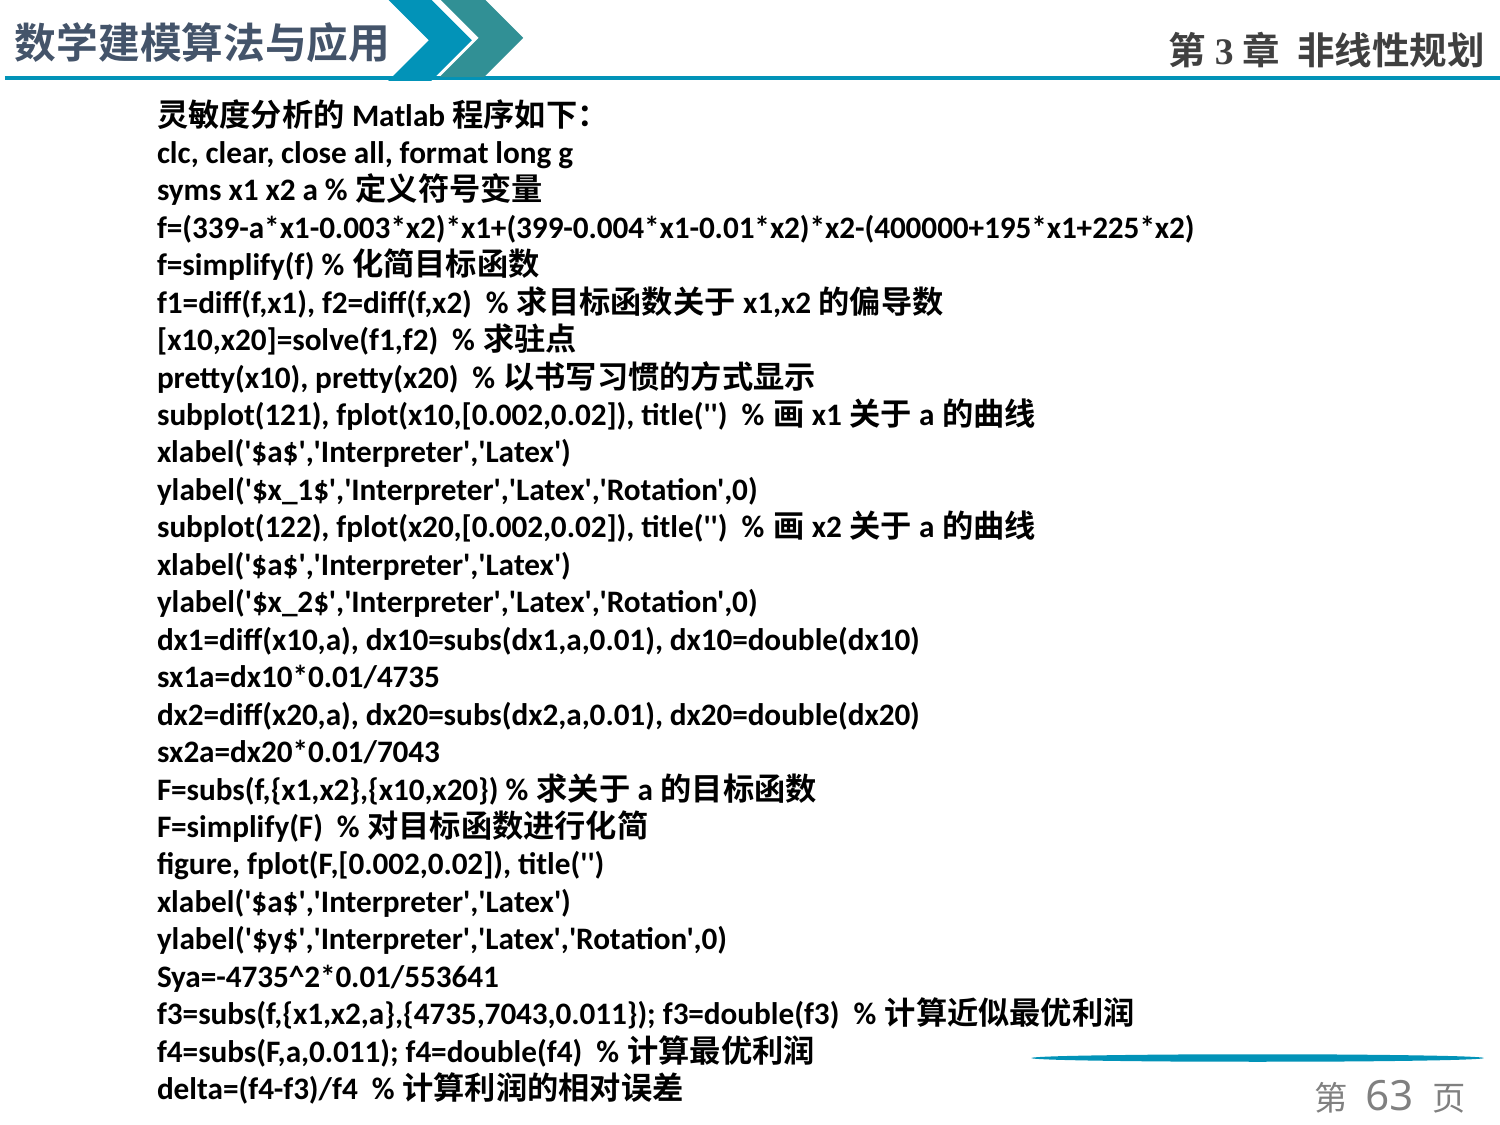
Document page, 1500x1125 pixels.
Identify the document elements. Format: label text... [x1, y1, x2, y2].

text_box 灵敏度分析的Matlab程序如下： clc, clear, close all, format long g syms x1 x2 a %定义符号变量 f=(339-a*x1-0.003*x2)*x1+(399-0.004*x1-0.01*x2)*x2-(400000+195*x1+225*x2) f=simplify(f) %化简目标函数 f1=diff(f,x1), f2=diff(f,x2) %求目标函数关于x1,x2的偏导数 [x10,x20]=solve(f1,f2) %求驻点 pretty(x10), pretty(x20) %以书写习惯的方式显示 subplot(121), fplot(x10,[0.002,0.02]), title('') %画x1关于a的曲线 xlabel('$a$','Interpreter','Latex') ylabel('$x_1$','Interpreter','Latex','Rotation',0) subplot(122), fplot(x20,[0.002,0.02]), title('') %画x2关于a的曲线 xlabel('$a$','Interpreter','Latex') ylabel('$x_2$','Interpreter','Latex','Rotation',0) dx1=diff(x10,a), dx10=subs(dx1,a,0.01), dx10=double(dx10) sx1a=dx10*0.01/4735 dx2=diff(x20,a), dx20=subs(dx2,a,0.01), dx20=double(dx20) sx2a=dx20*0.01/7043 F=subs(f,{x1,x2},{x10,x20}) %求关于a的目标函数 F=simplify(F) %对目标函数进行化简 figure, fplot(F,[0.002,0.02]), title('') xlabel('$a$','Interpreter','Latex') ylabel('$y$','Interpreter','Latex','Rotation',0) Sya=-4735^2*0.01/553641 f3=subs(f,{x1,x2,a},{4735,7043,0.011}); f3=double(f3) %计算近似最优利润 f4=subs(F,a,0.011); f4=double(f4) %计算最优利润 delta=(f4-f3)/f4 %计算利润的相对误差 [142, 87, 1358, 1114]
